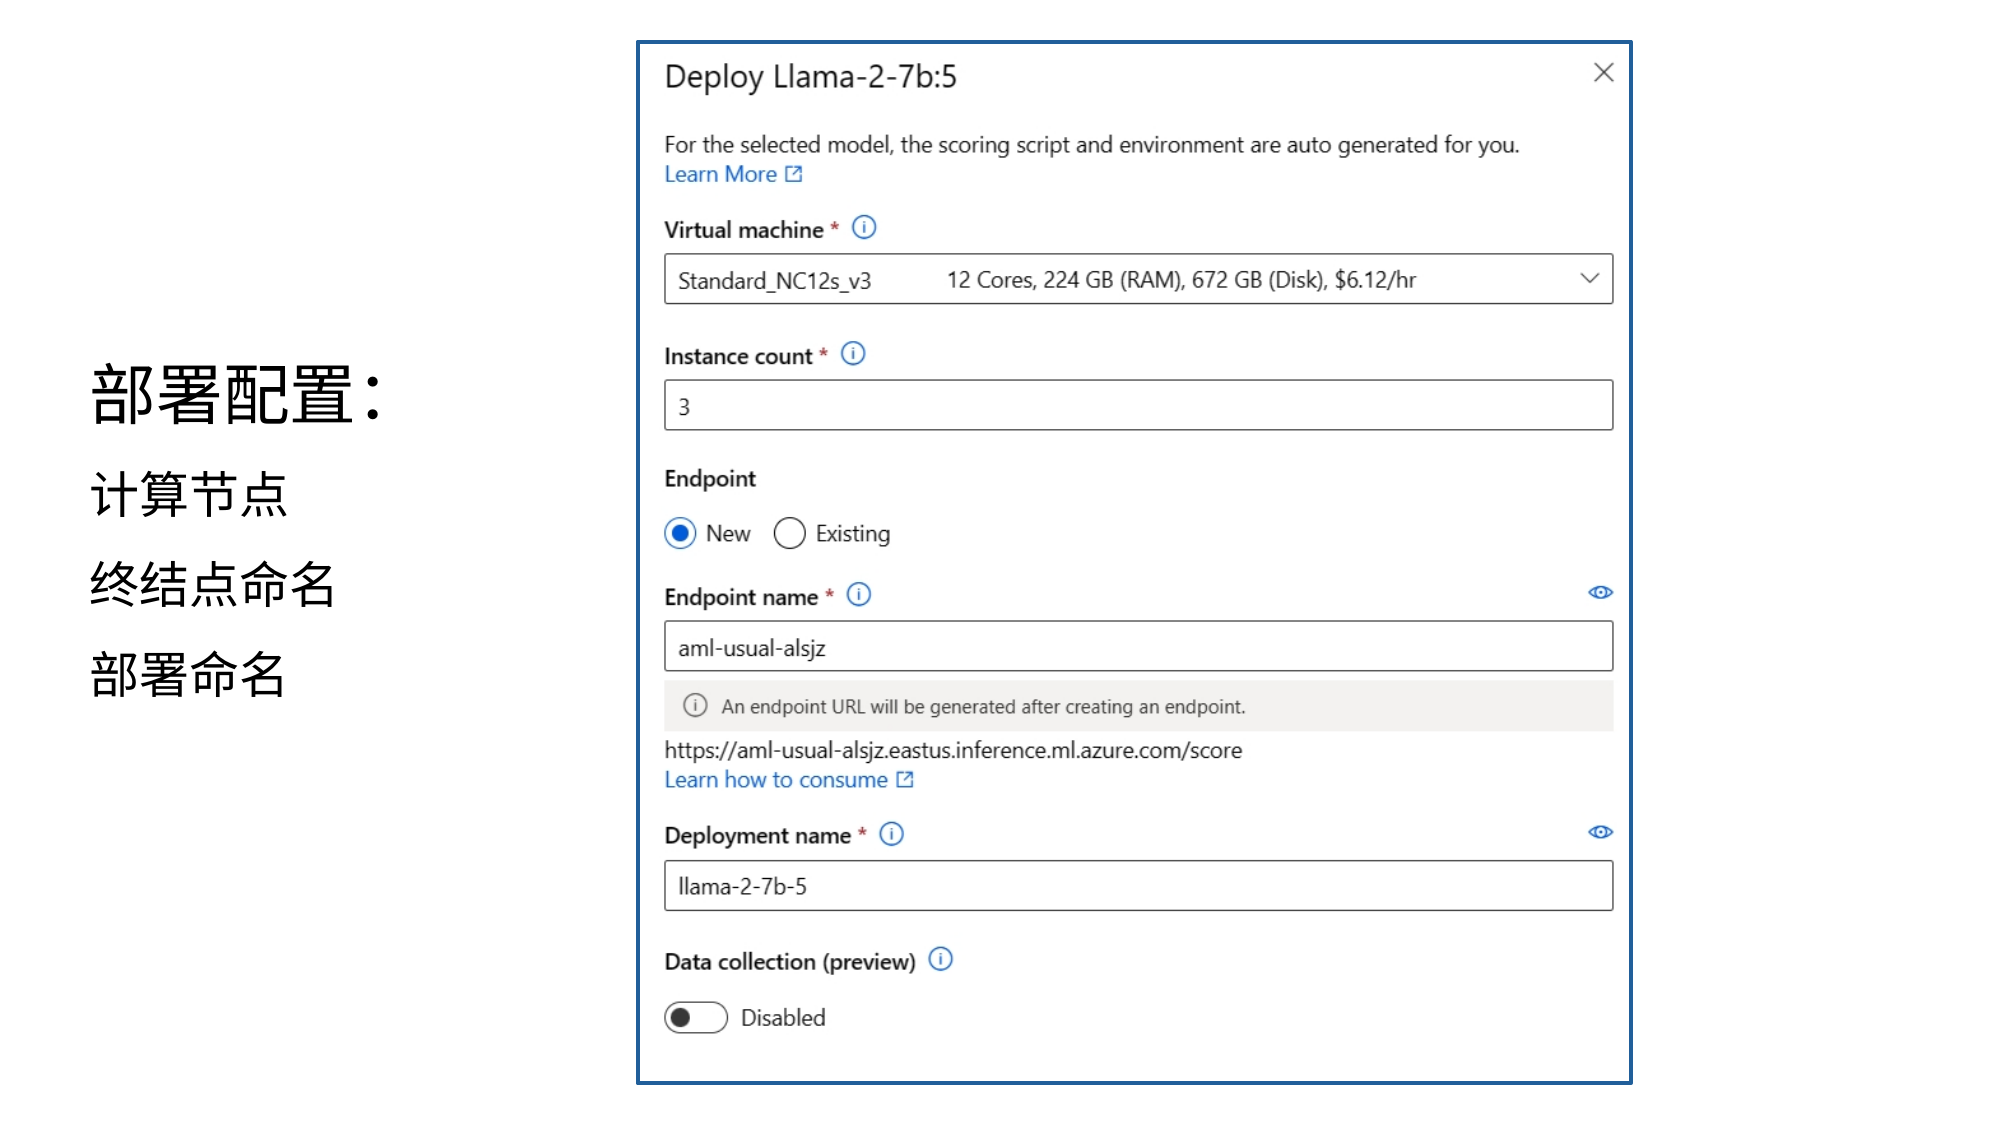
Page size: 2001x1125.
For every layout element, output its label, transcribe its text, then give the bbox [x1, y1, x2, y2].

title 部署配置： 计算节点 终结点命名 部署命名 [74, 585, 636, 711]
picture [639, 43, 1630, 1082]
